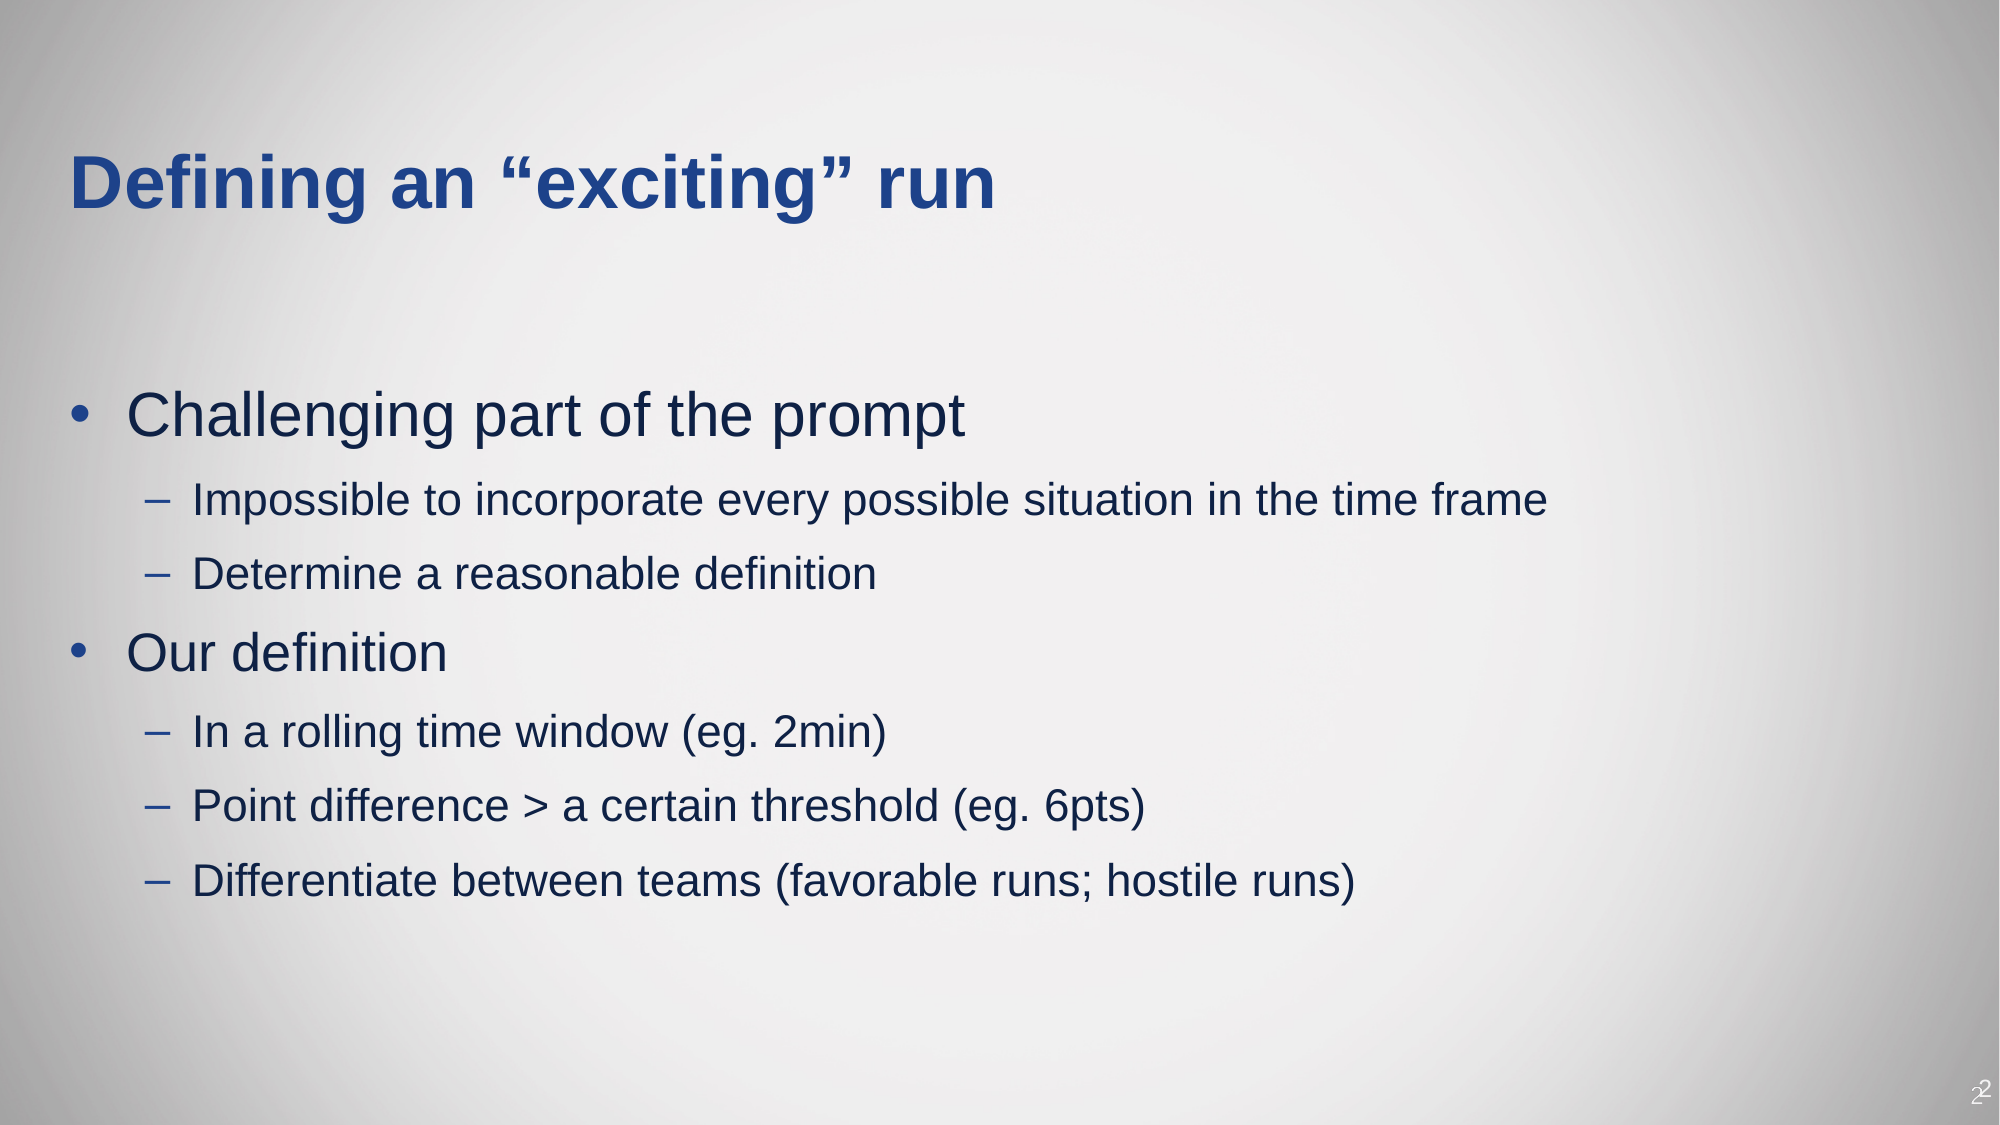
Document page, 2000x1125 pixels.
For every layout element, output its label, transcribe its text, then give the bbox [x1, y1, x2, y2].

text_box 2 [1532, 1065, 2000, 1125]
picture [0, 0, 2000, 1125]
list Challenging part of the prompt Impossible to incorporate every possible situation in the time frame Determine a reasonable definition Our definition In a rolling time window (eg. 2min) Point difference > a certain threshold (eg. 6pts) Differentiate between teams (favorable runs; hostile runs) [39, 375, 1913, 737]
title Defining an “exciting” run [39, 74, 1681, 229]
